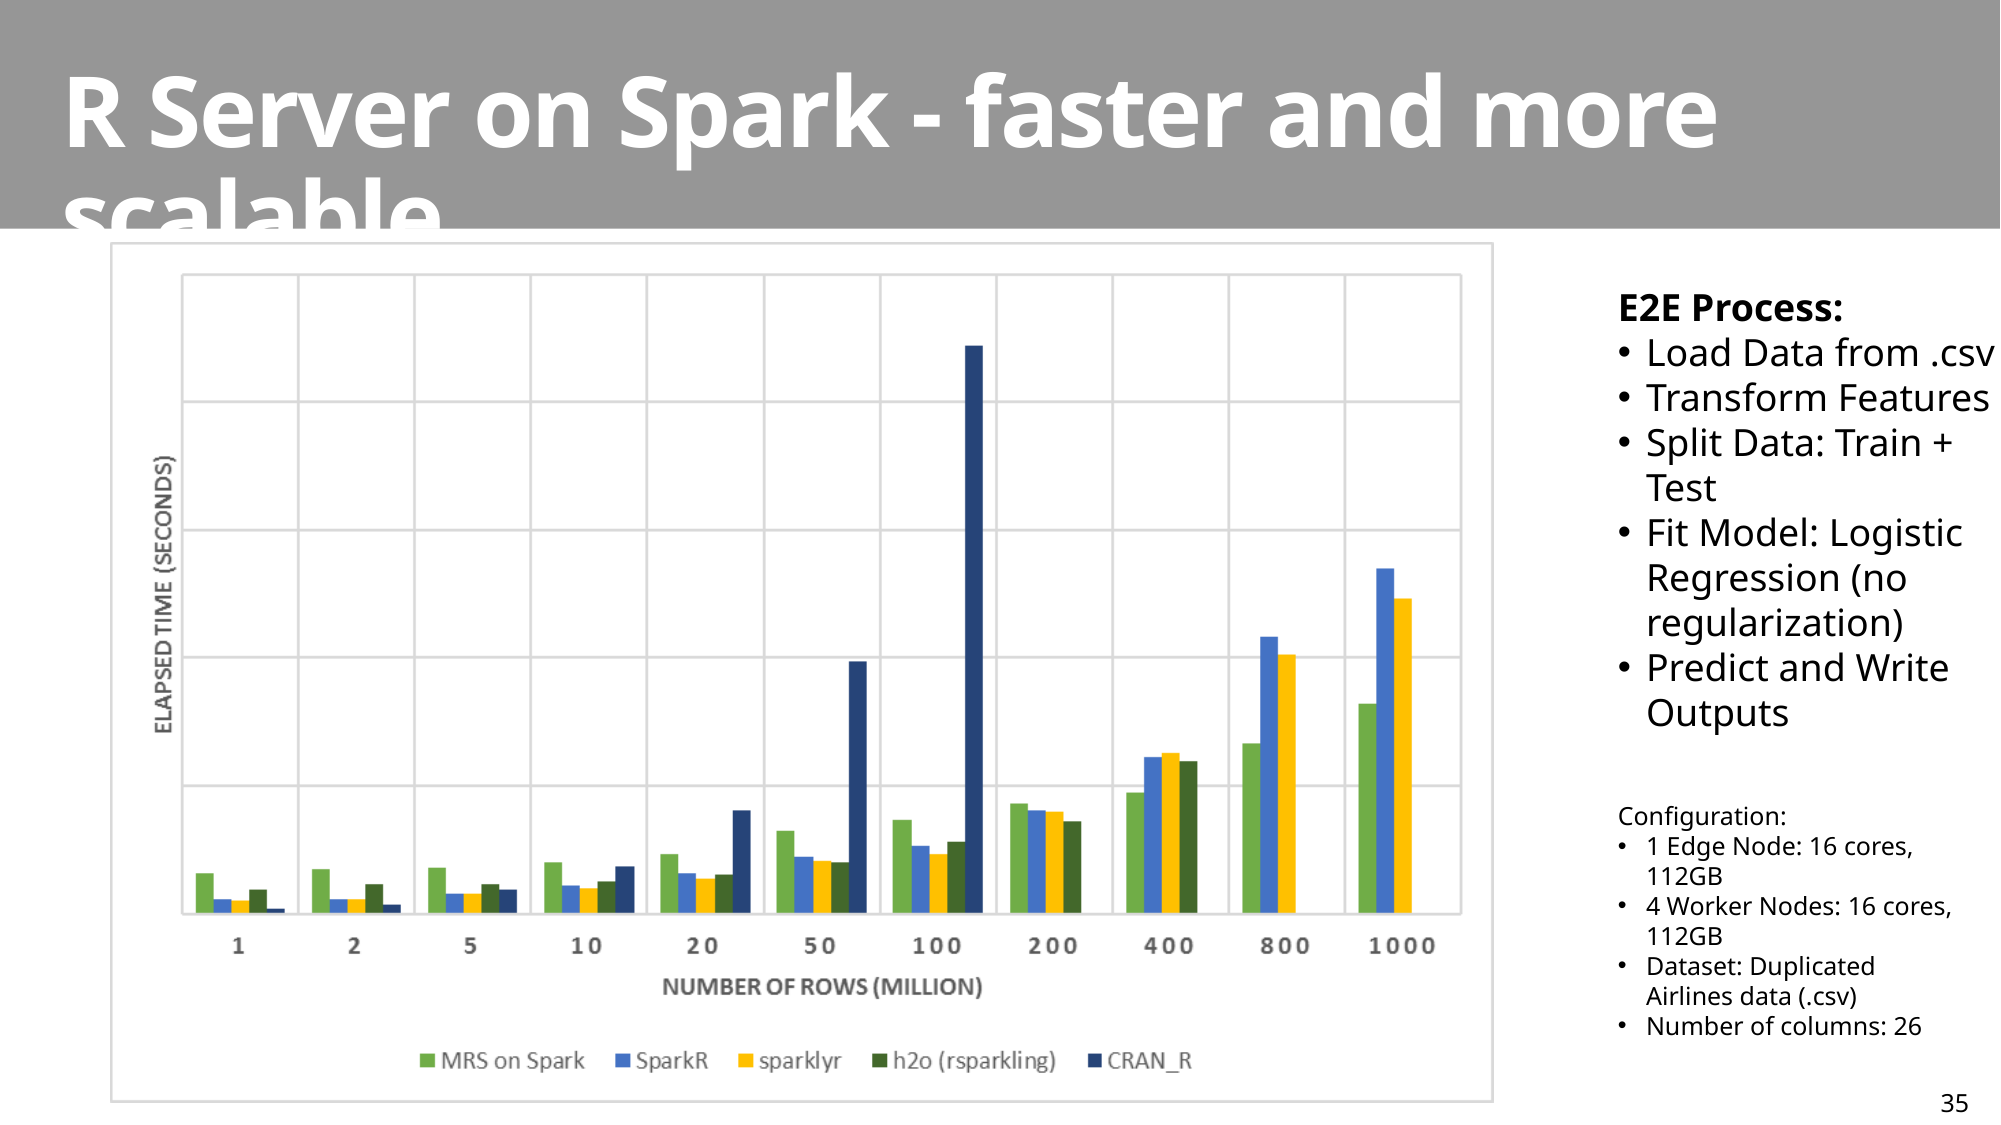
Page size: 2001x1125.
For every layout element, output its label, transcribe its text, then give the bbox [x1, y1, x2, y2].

text_box R Server on Spark - faster and more scalable [37, 47, 1986, 196]
text_box E2E Process: Load Data from .csv Transform Features Split Data: Train + Test Fit Model: Logistic Regression (no regularization) Predict and Write Outputs [1603, 276, 2000, 741]
text_box [0, 0, 2000, 229]
text_box Configuration: 1 Edge Node: 16 cores, 112GB 4 Worker Nodes: 16 cores, 112GB Dataset: Duplicated Airlines data (.csv) Number of columns: 26 [1603, 793, 1972, 1048]
text_box 35 [1925, 1079, 2000, 1125]
picture [109, 242, 1494, 1104]
